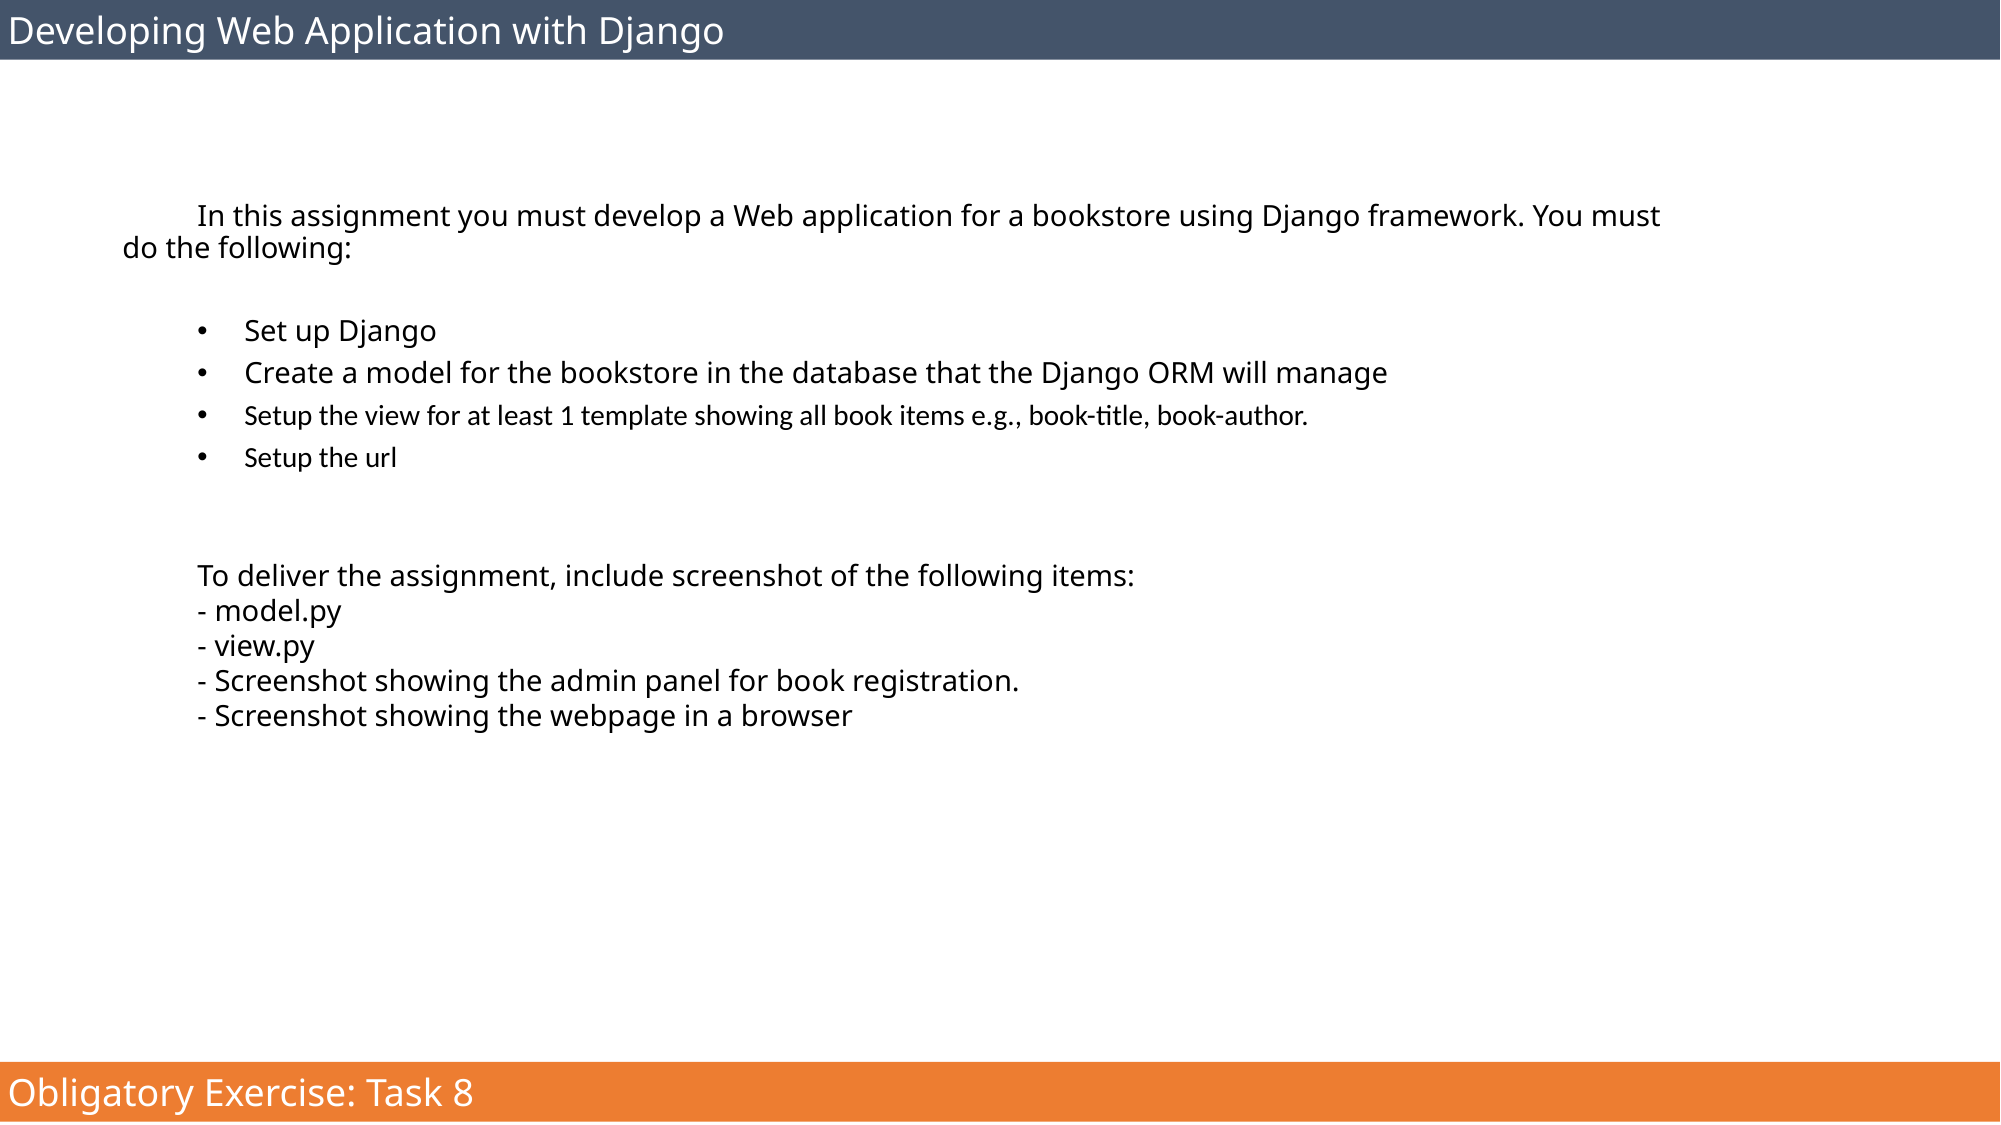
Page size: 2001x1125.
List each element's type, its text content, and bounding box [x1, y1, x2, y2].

text_box Obligatory Exercise: Task 8 [0, 1061, 2000, 1122]
text_box Developing Web Application with Django [0, 0, 2000, 60]
text_box In this assignment you must develop a Web application for a bookstore using Django framework. You must do the following: Set up Django Create a model for the bookstore in the database that the Django ORM will manage Setup the view for at least 1 template showing all book items e.g., book-title, book-author. Setup the url To deliver the assignment, include screenshot of the following items: - model.py - view.py - Screenshot showing the admin panel for book registration. - Screenshot showing the webpage in a browser [115, 149, 1676, 782]
